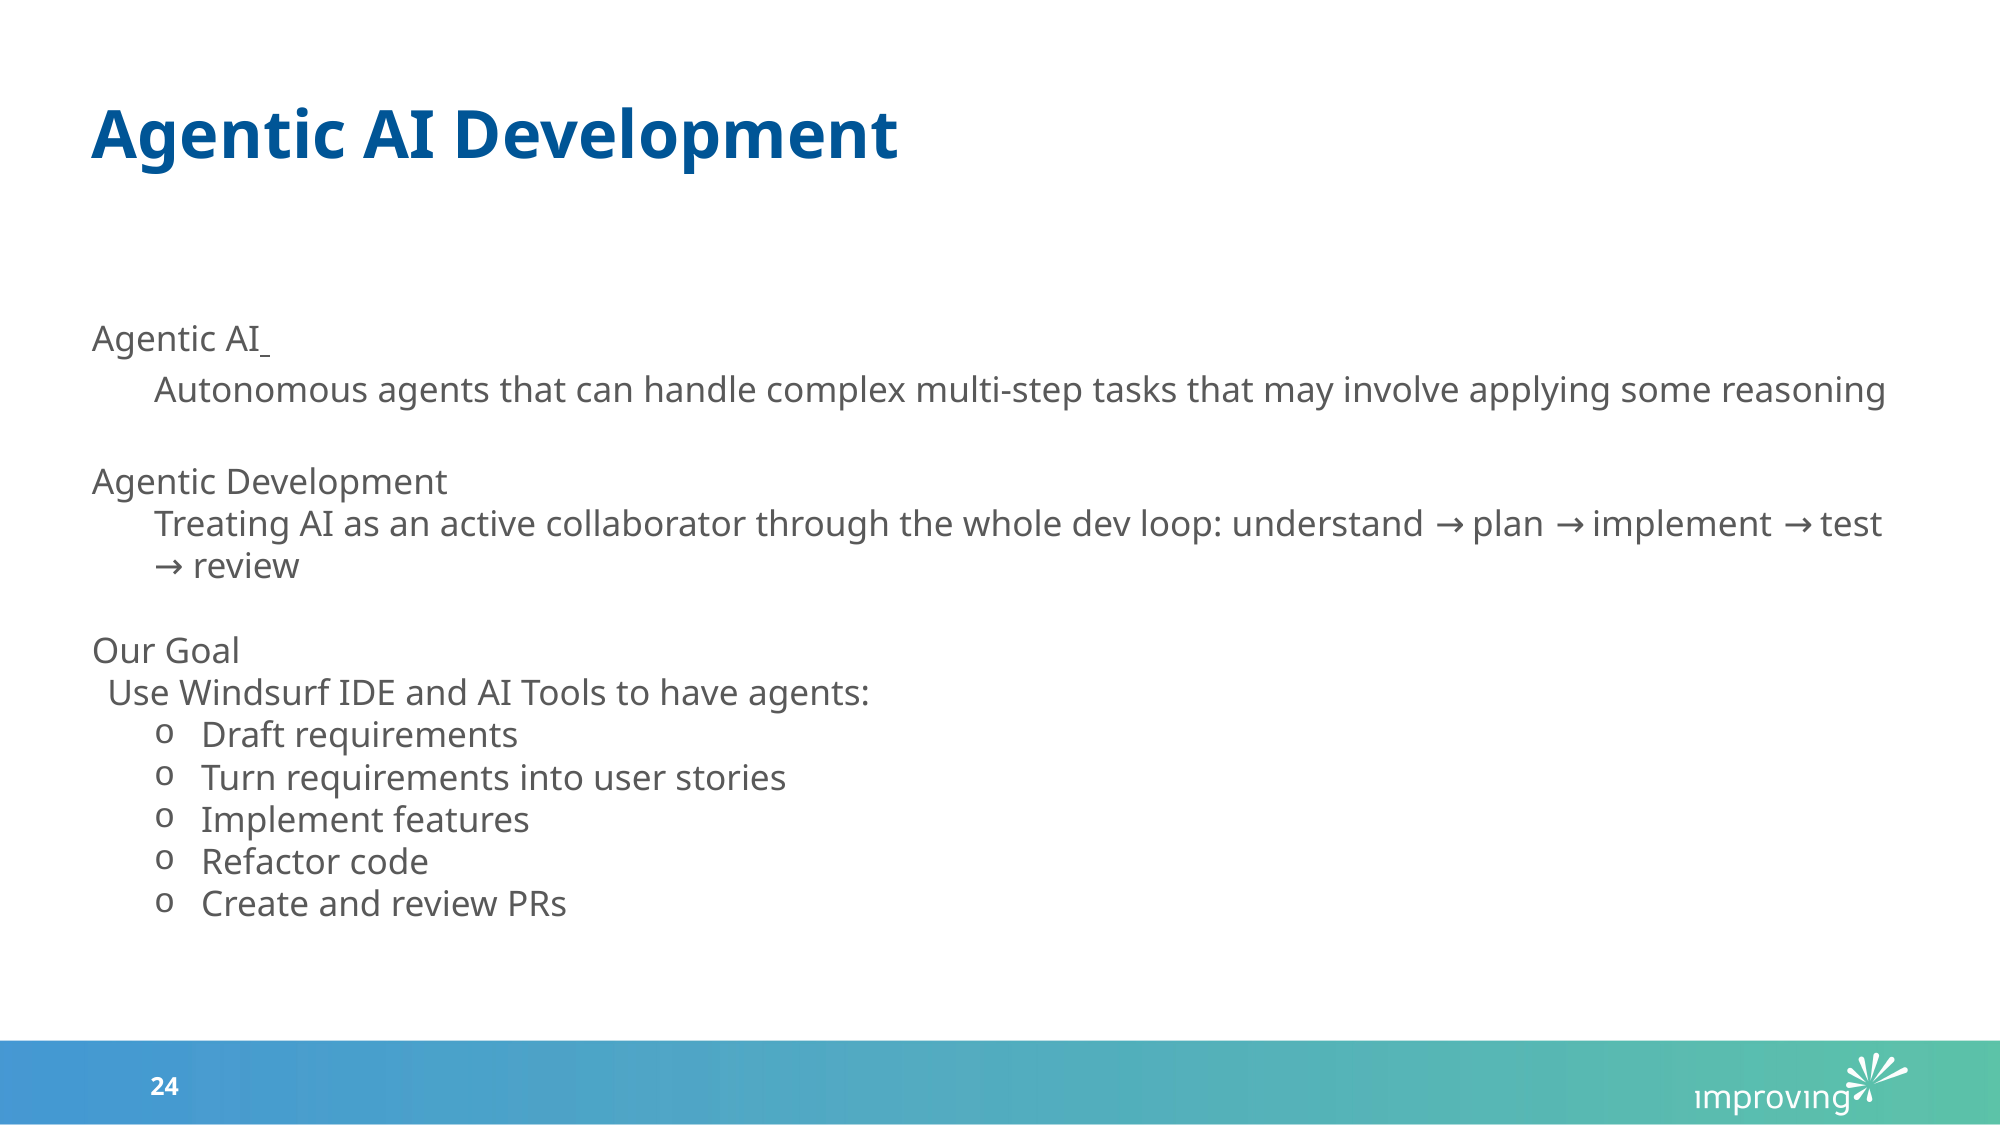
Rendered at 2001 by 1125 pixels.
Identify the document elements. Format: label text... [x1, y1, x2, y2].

list Agentic AI Autonomous agents that can handle complex multi-step tasks that may involve applying some reasoning Agentic Development Treating AI as an active collaborator through the whole dev loop: understand → plan → implement → test → review Our Goal Use Windsurf IDE and AI Tools to have agents: Draft requirements Turn requirements into user stories Implement features Refactor code Create and review PRs [76, 309, 1916, 966]
title Agentic AI Development [76, 71, 1915, 181]
picture [0, 0, 2000, 1125]
